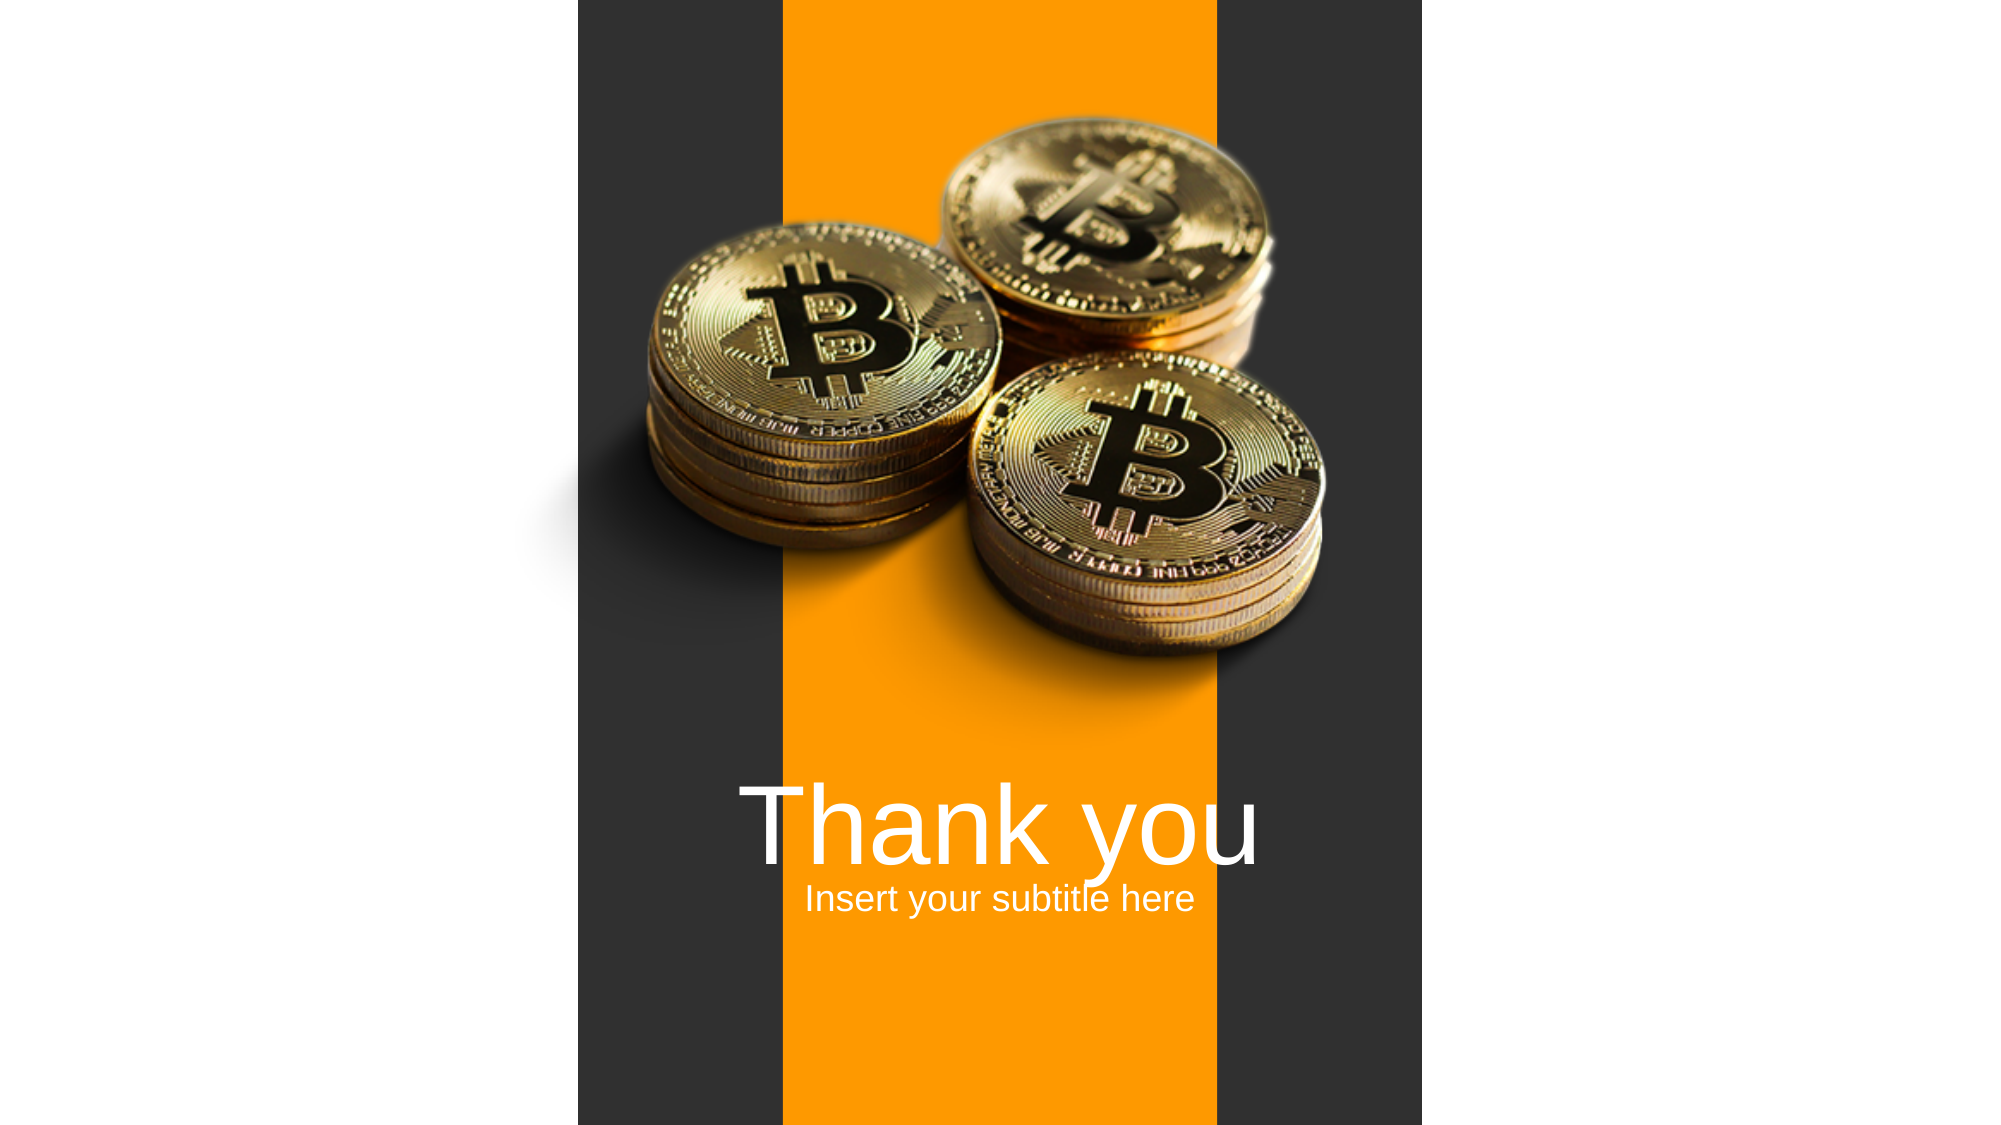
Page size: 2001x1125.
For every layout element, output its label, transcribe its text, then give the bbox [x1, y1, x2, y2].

list Insert your subtitle here [0, 876, 2000, 924]
list Thank you [0, 781, 2000, 876]
picture [499, 105, 1333, 763]
